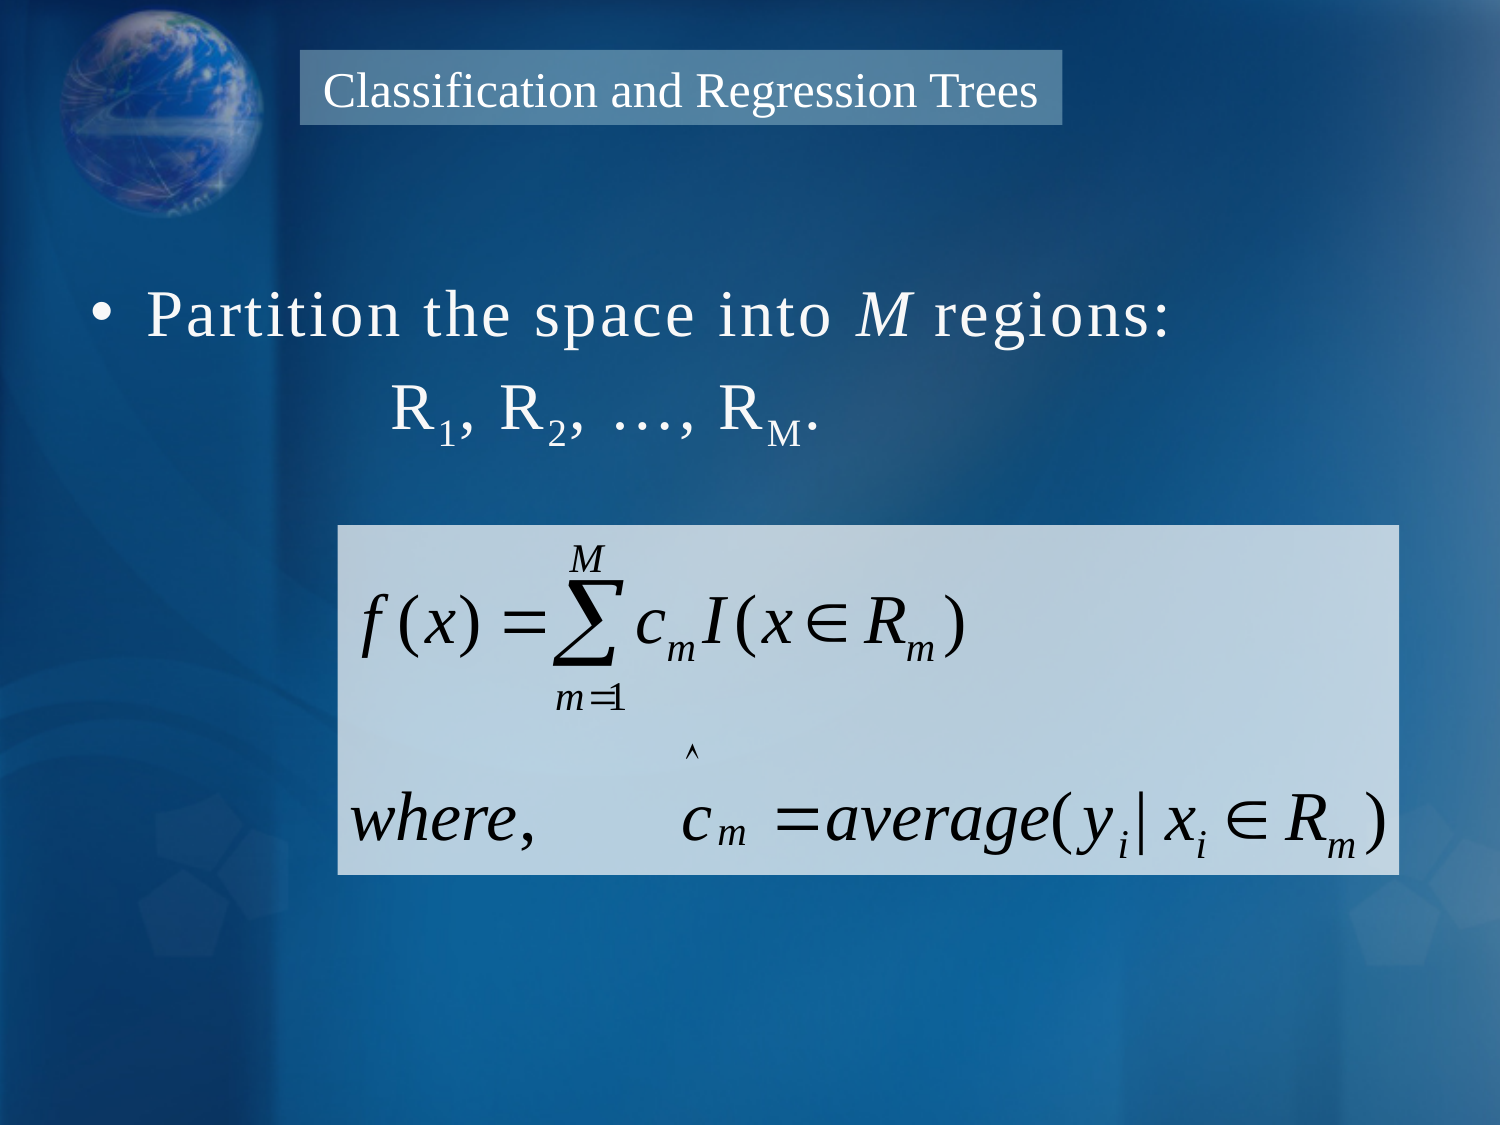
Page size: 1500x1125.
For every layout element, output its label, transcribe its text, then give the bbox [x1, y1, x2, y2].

list Partition the space into M regions: R1, R2, …, RM. [75, 262, 1425, 1005]
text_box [337, 524, 1400, 876]
text_box Classification and Regression Trees [299, 49, 1063, 125]
picture [0, 0, 1500, 1125]
